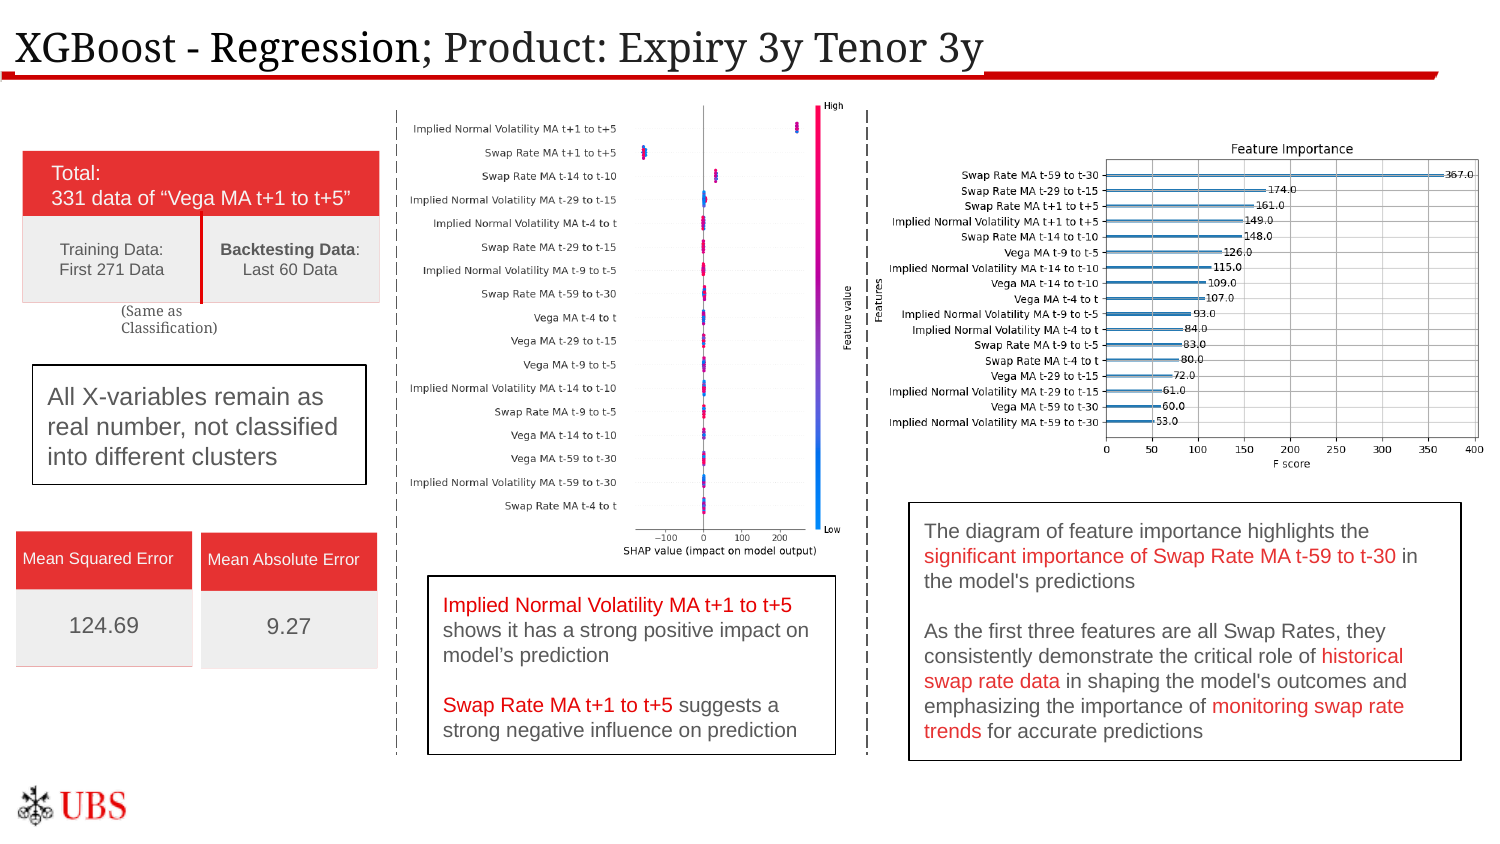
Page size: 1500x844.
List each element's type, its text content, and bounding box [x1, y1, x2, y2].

text_box [201, 590, 378, 669]
text_box All X-variables remain as real number, not classified into different clusters [32, 365, 367, 485]
text_box Total: 331 data of “Vega MA t+1 to t+5” [36, 161, 371, 208]
text_box [22, 216, 197, 223]
text_box The diagram of feature importance highlights the significant importance of Swap Rate MA t-59 to t-30 in the model's predictions As the first three features are all Swap Rates, they consistently demonstrate the critical role of historical swap rate data in shaping the model's outcomes and emphasizing the importance of monitoring swap rate trends for accurate predictions [909, 502, 1461, 761]
picture [404, 96, 859, 562]
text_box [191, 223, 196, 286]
text_box 9.27 [209, 597, 369, 654]
text_box Mean Absolute Error [192, 531, 392, 588]
text_box Mean Squared Error [7, 529, 210, 586]
text_box XGBoost - Regression; Product: Expiry 3y Tenor 3y [0, 0, 1411, 63]
text_box [22, 150, 380, 216]
picture [7, 772, 143, 836]
text_box Backtesting Data: Last 60 Data [206, 223, 390, 294]
text_box [22, 294, 106, 303]
text_box Training Data: First 271 Data [22, 223, 191, 294]
text_box [205, 216, 380, 223]
picture [0, 70, 1451, 82]
text_box [296, 294, 380, 303]
text_box Implied Normal Volatility MA t+1 to t+5 shows it has a strong positive impact on model’s prediction Swap Rate MA t+1 to t+5 suggests a strong negative influence on prediction [427, 576, 836, 755]
text_box (Same as Classification) [106, 286, 296, 352]
text_box 124.69 [24, 596, 184, 652]
picture [868, 135, 1491, 477]
text_box [16, 589, 193, 667]
